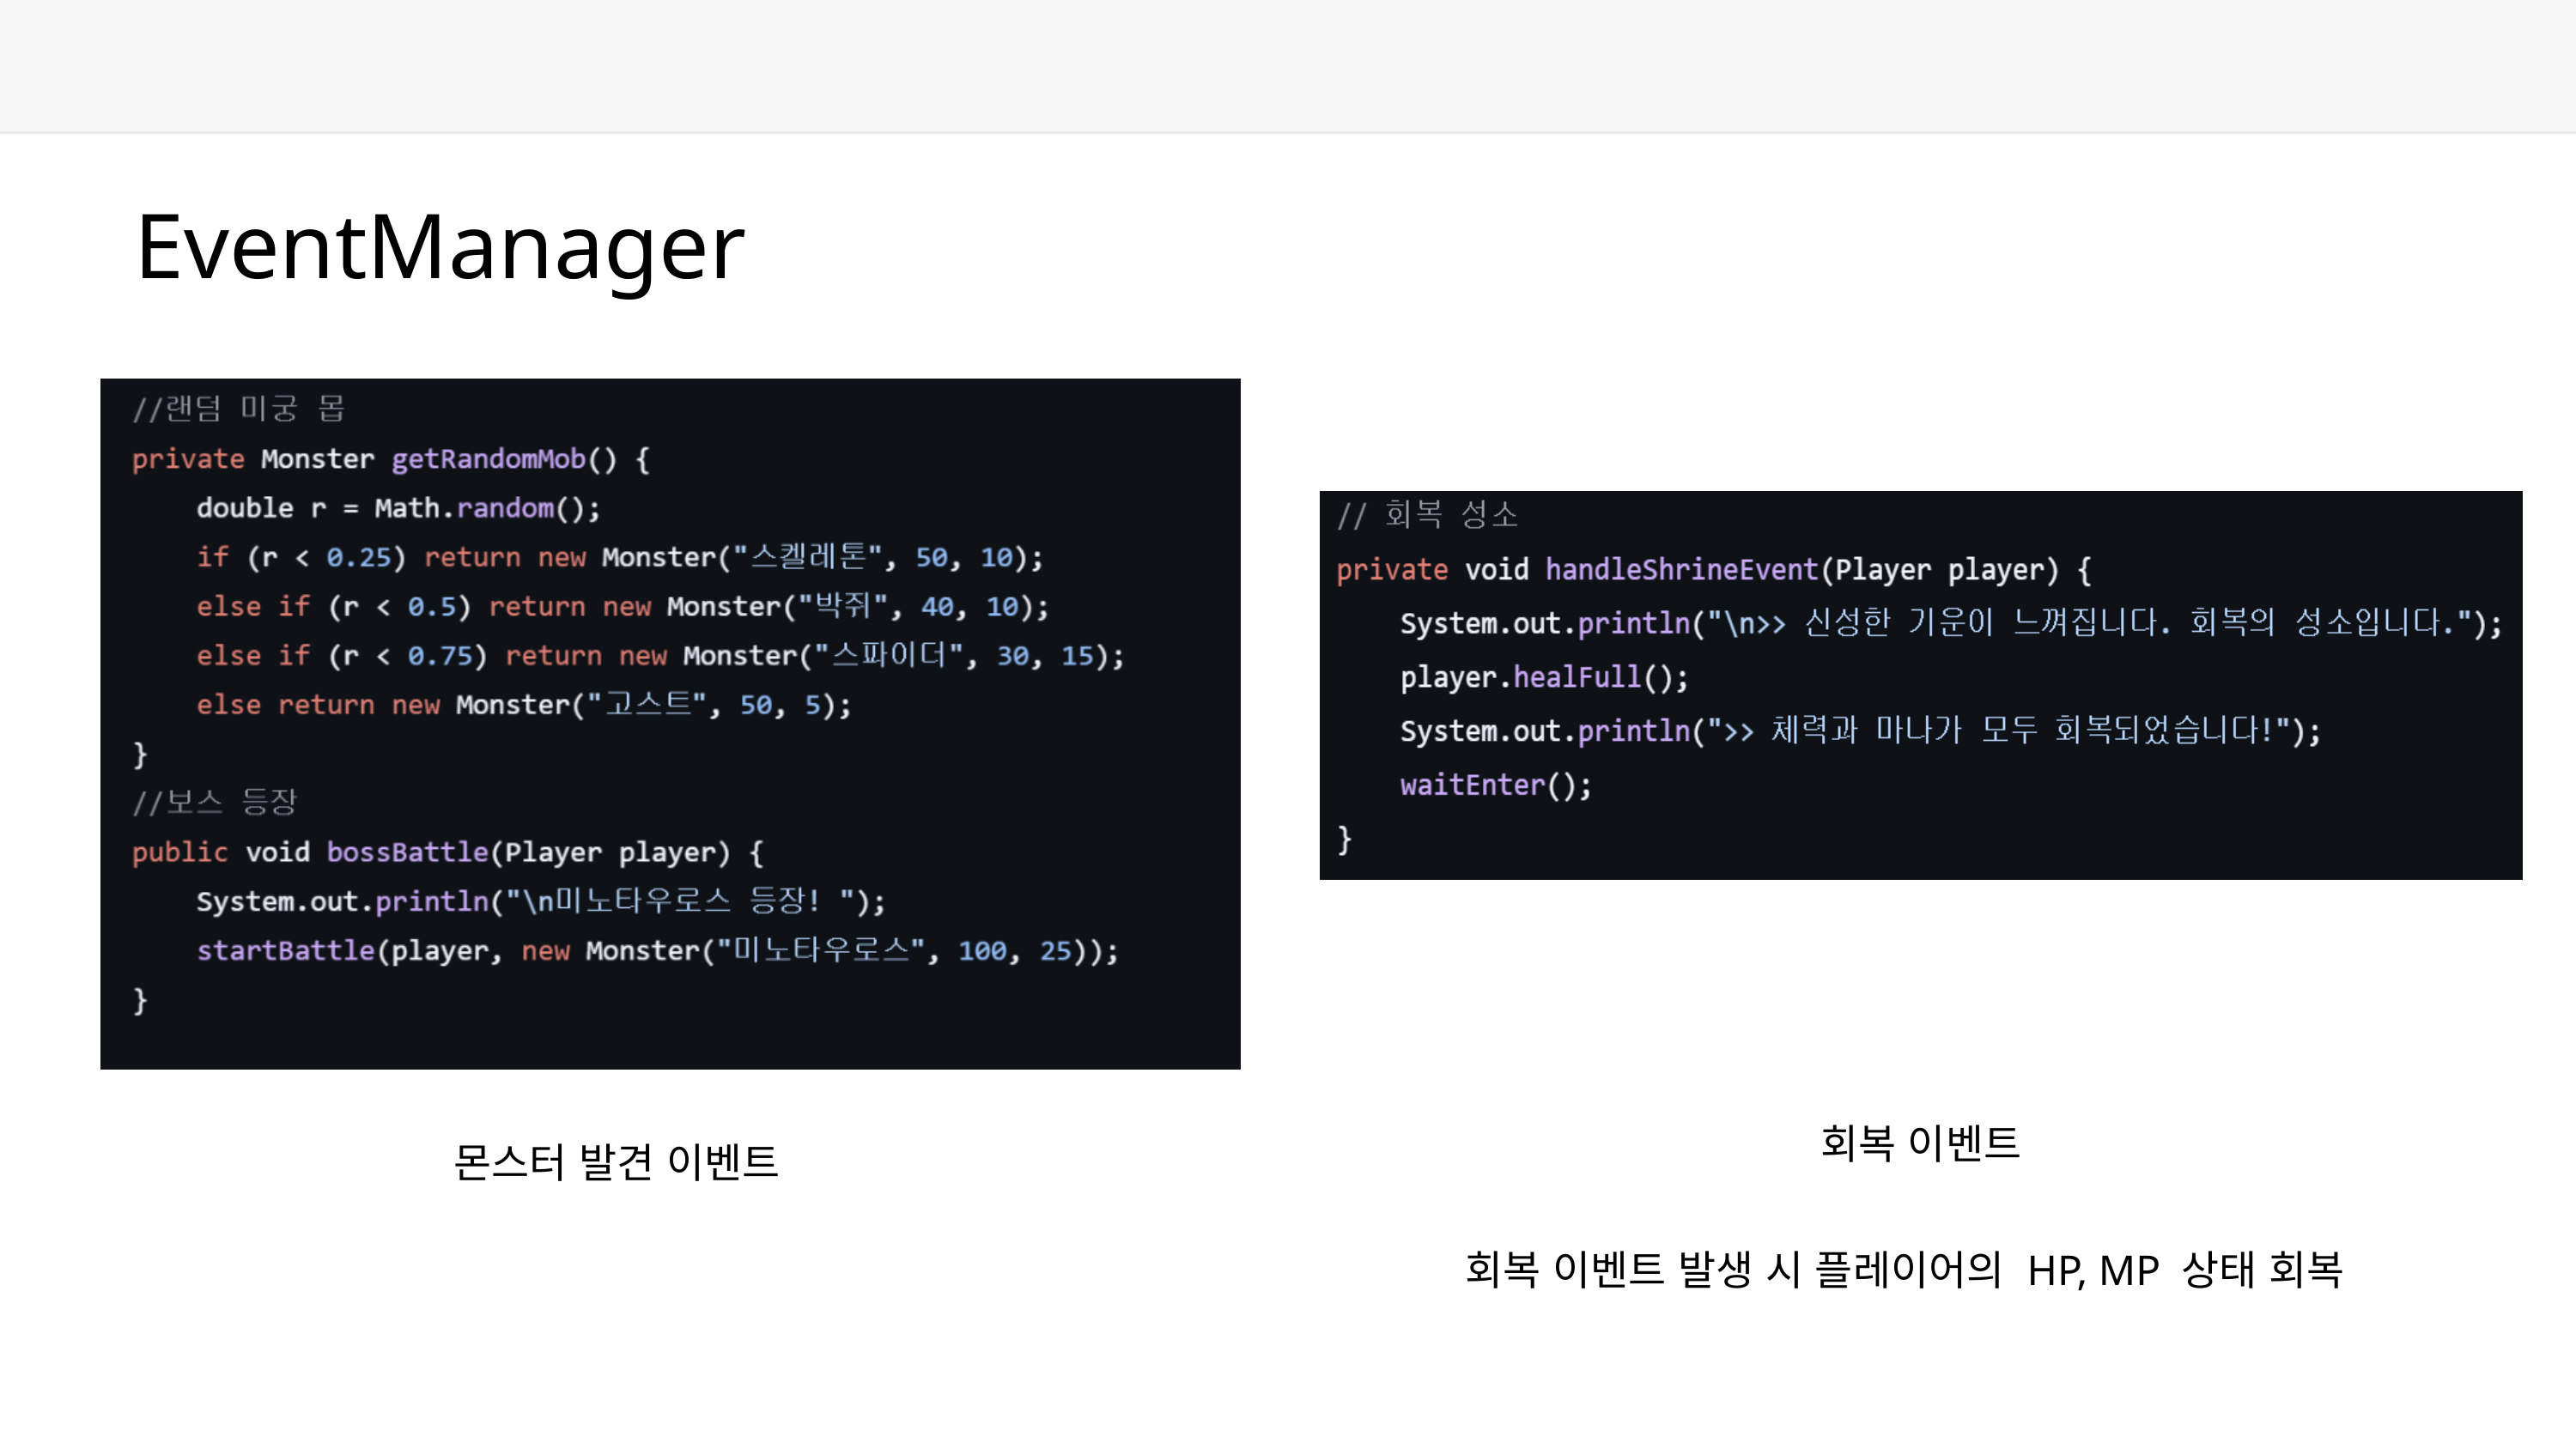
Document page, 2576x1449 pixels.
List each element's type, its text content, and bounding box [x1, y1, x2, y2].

text_box 회복 이벤트 발생 시 플레이어의 HP, MP 상태 회복 [1449, 1236, 2361, 1294]
picture [0, 0, 2576, 135]
text_box 회복 이벤트 [1737, 1110, 2105, 1168]
picture [100, 379, 1241, 1070]
text_box EventManager [134, 172, 787, 297]
text_box 몬스터 발견 이벤트 [316, 1129, 918, 1187]
picture [1320, 491, 2523, 880]
